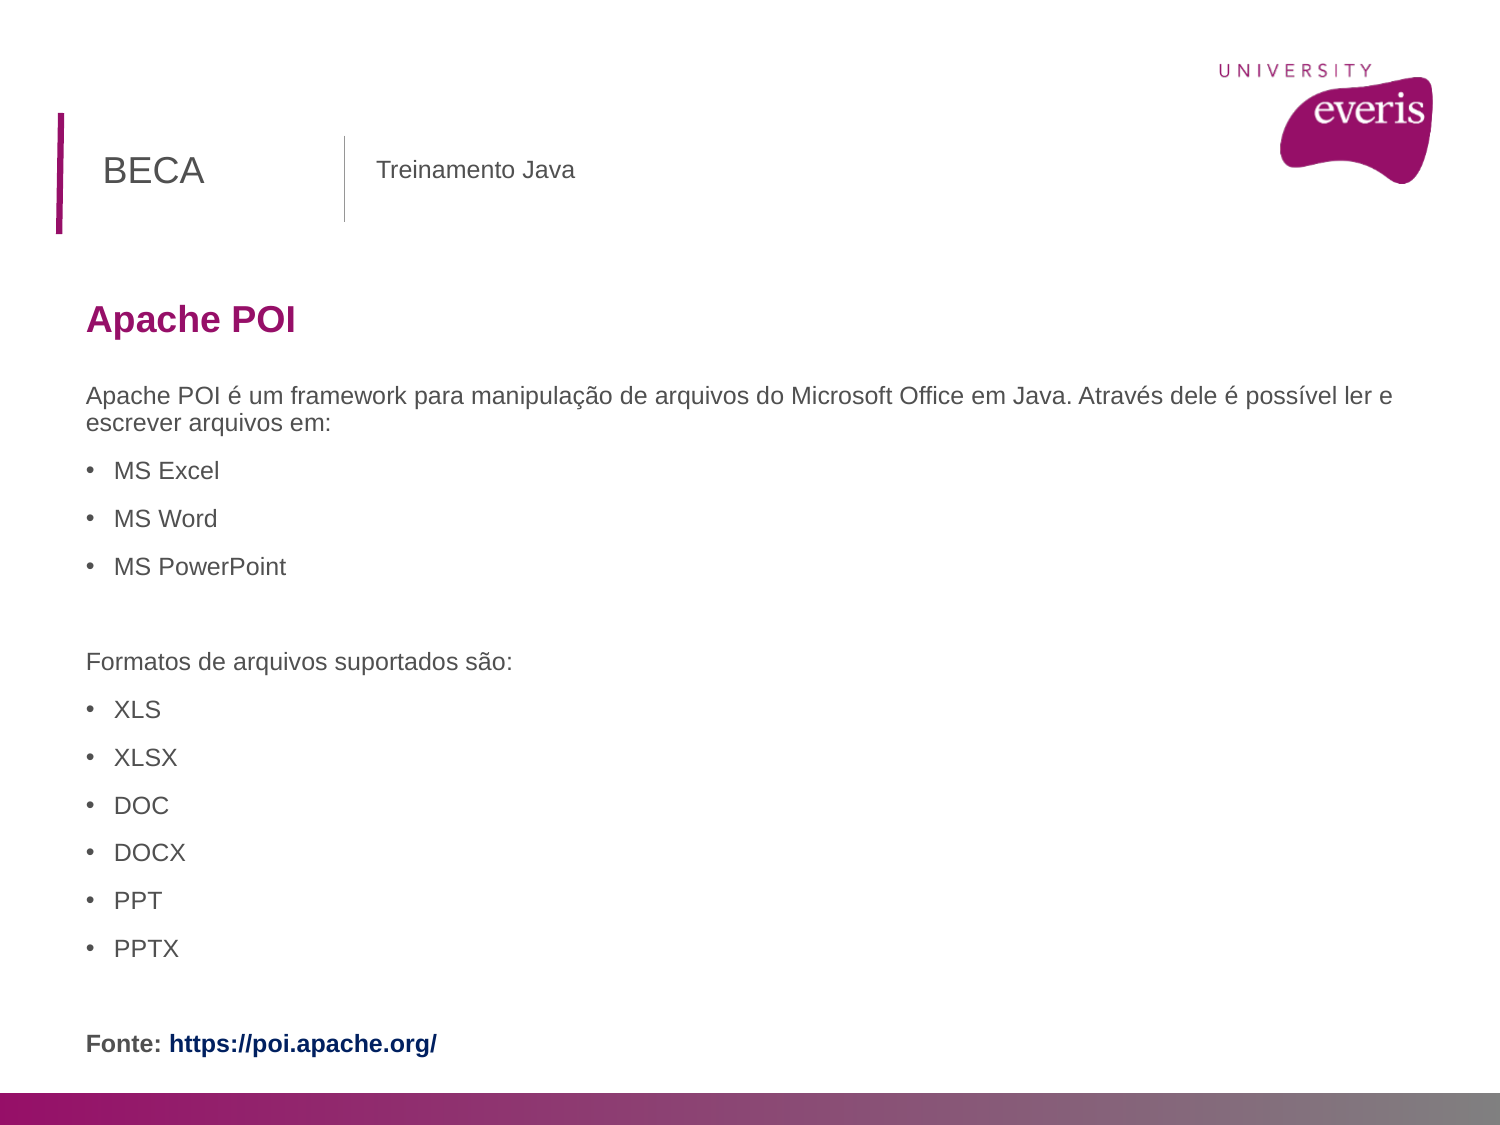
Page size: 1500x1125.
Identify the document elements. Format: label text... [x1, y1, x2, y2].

list BECA [87, 143, 329, 214]
picture [1216, 47, 1441, 190]
list Treinamento Java [361, 149, 1079, 208]
list Apache POI é um framework para manipulação de arquivos do Microsoft Office em Java. Através dele é possível ler e escrever arquivos em: MS Excel MS Word MS PowerPoint Formatos de arquivos suportados são: XLS XLSX DOC DOCX PPT PPTX Fonte: https://poi.apache.org/ [71, 376, 1437, 1086]
list Apache POI [71, 292, 1437, 354]
